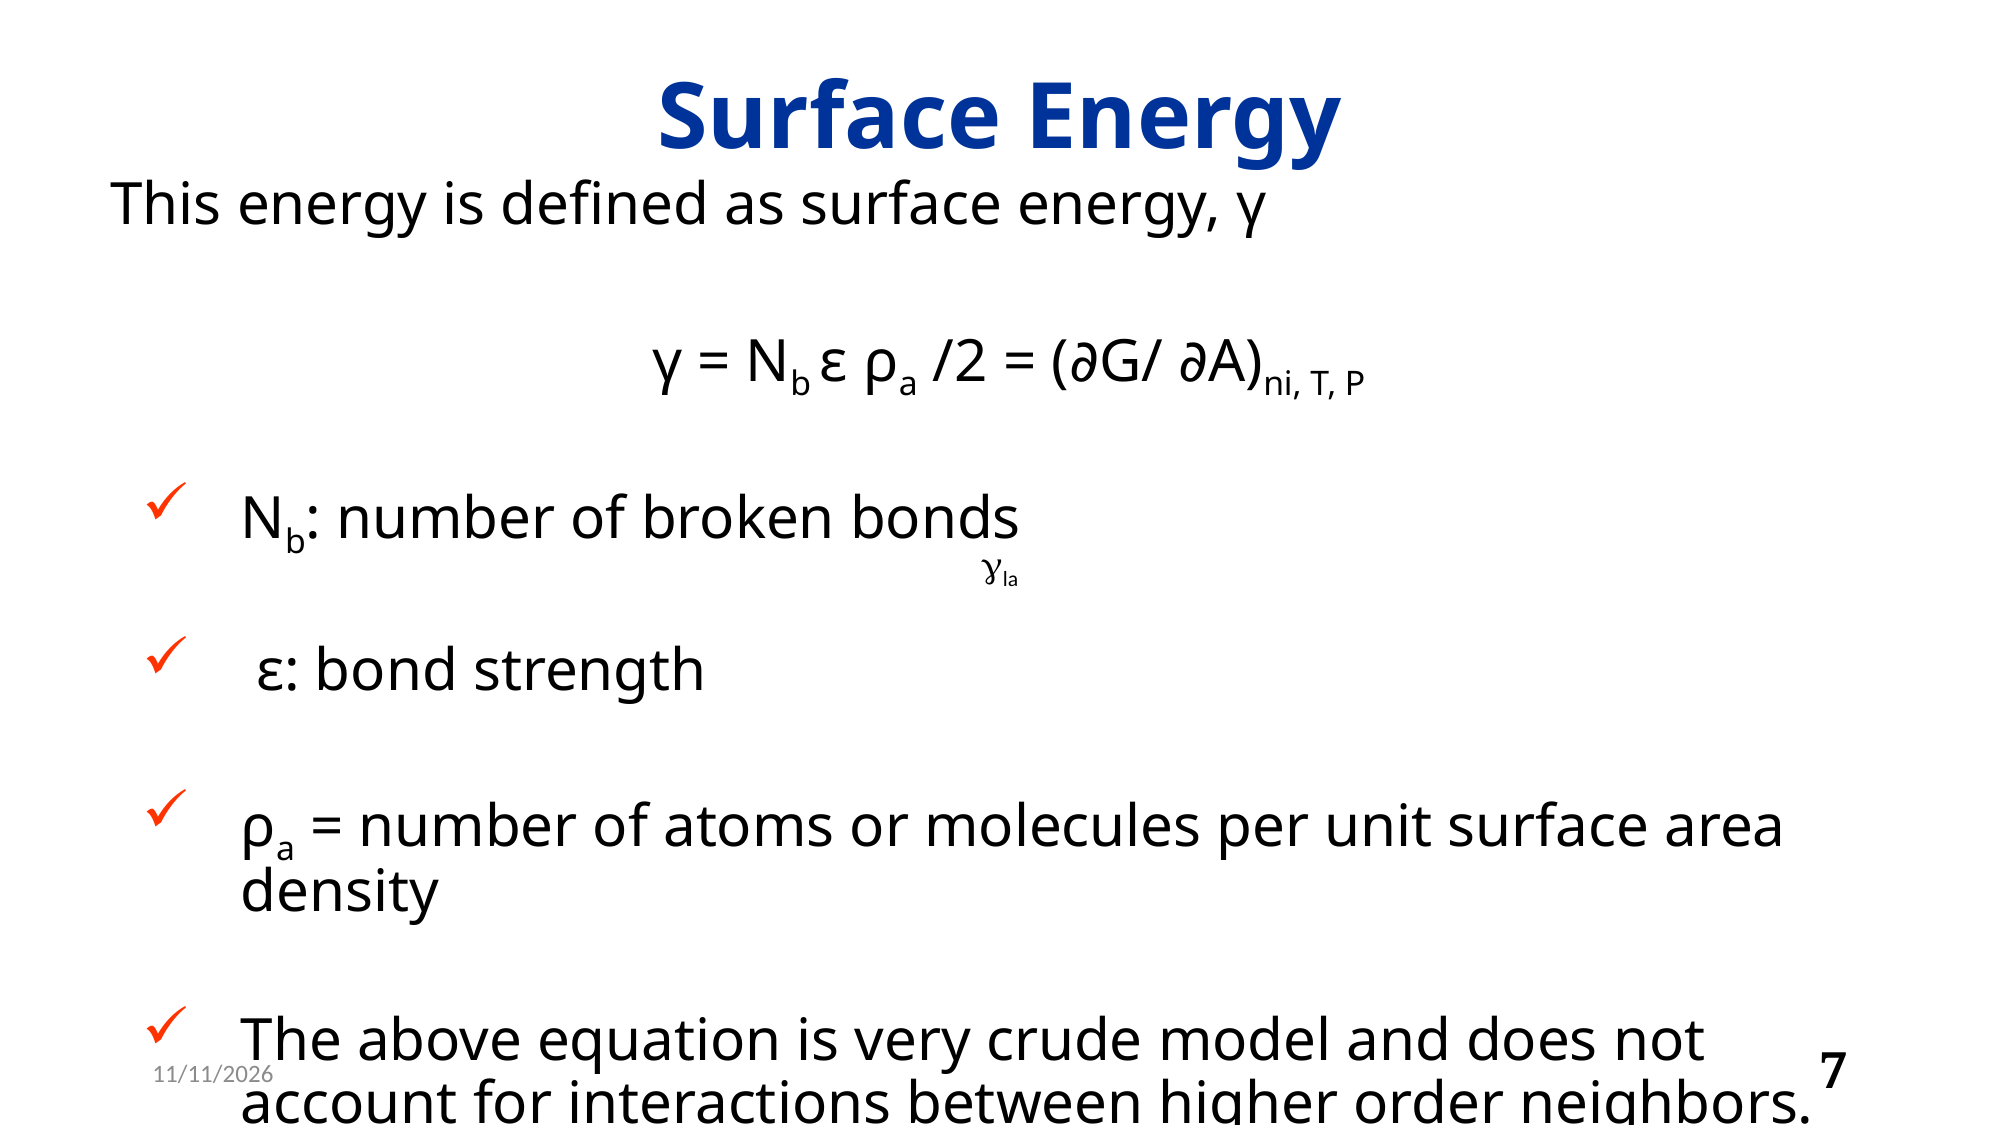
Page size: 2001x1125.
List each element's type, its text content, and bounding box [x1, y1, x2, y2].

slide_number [137, 1042, 588, 1103]
text_box This energy is defined as surface energy, γ γ = Nb ε ρa /2 = (∂G/ ∂A)ni, T, P Nb: number of broken bonds ε: bond strength ρa = number of atoms or molecules per unit surface area density The above equation is very crude model and does not account for interactions between higher order neighbors. [65, 166, 1935, 1004]
text_box gla [966, 532, 1033, 598]
slide_number 7 [1412, 1042, 1863, 1103]
text_box Surface Energy [324, 18, 1675, 166]
